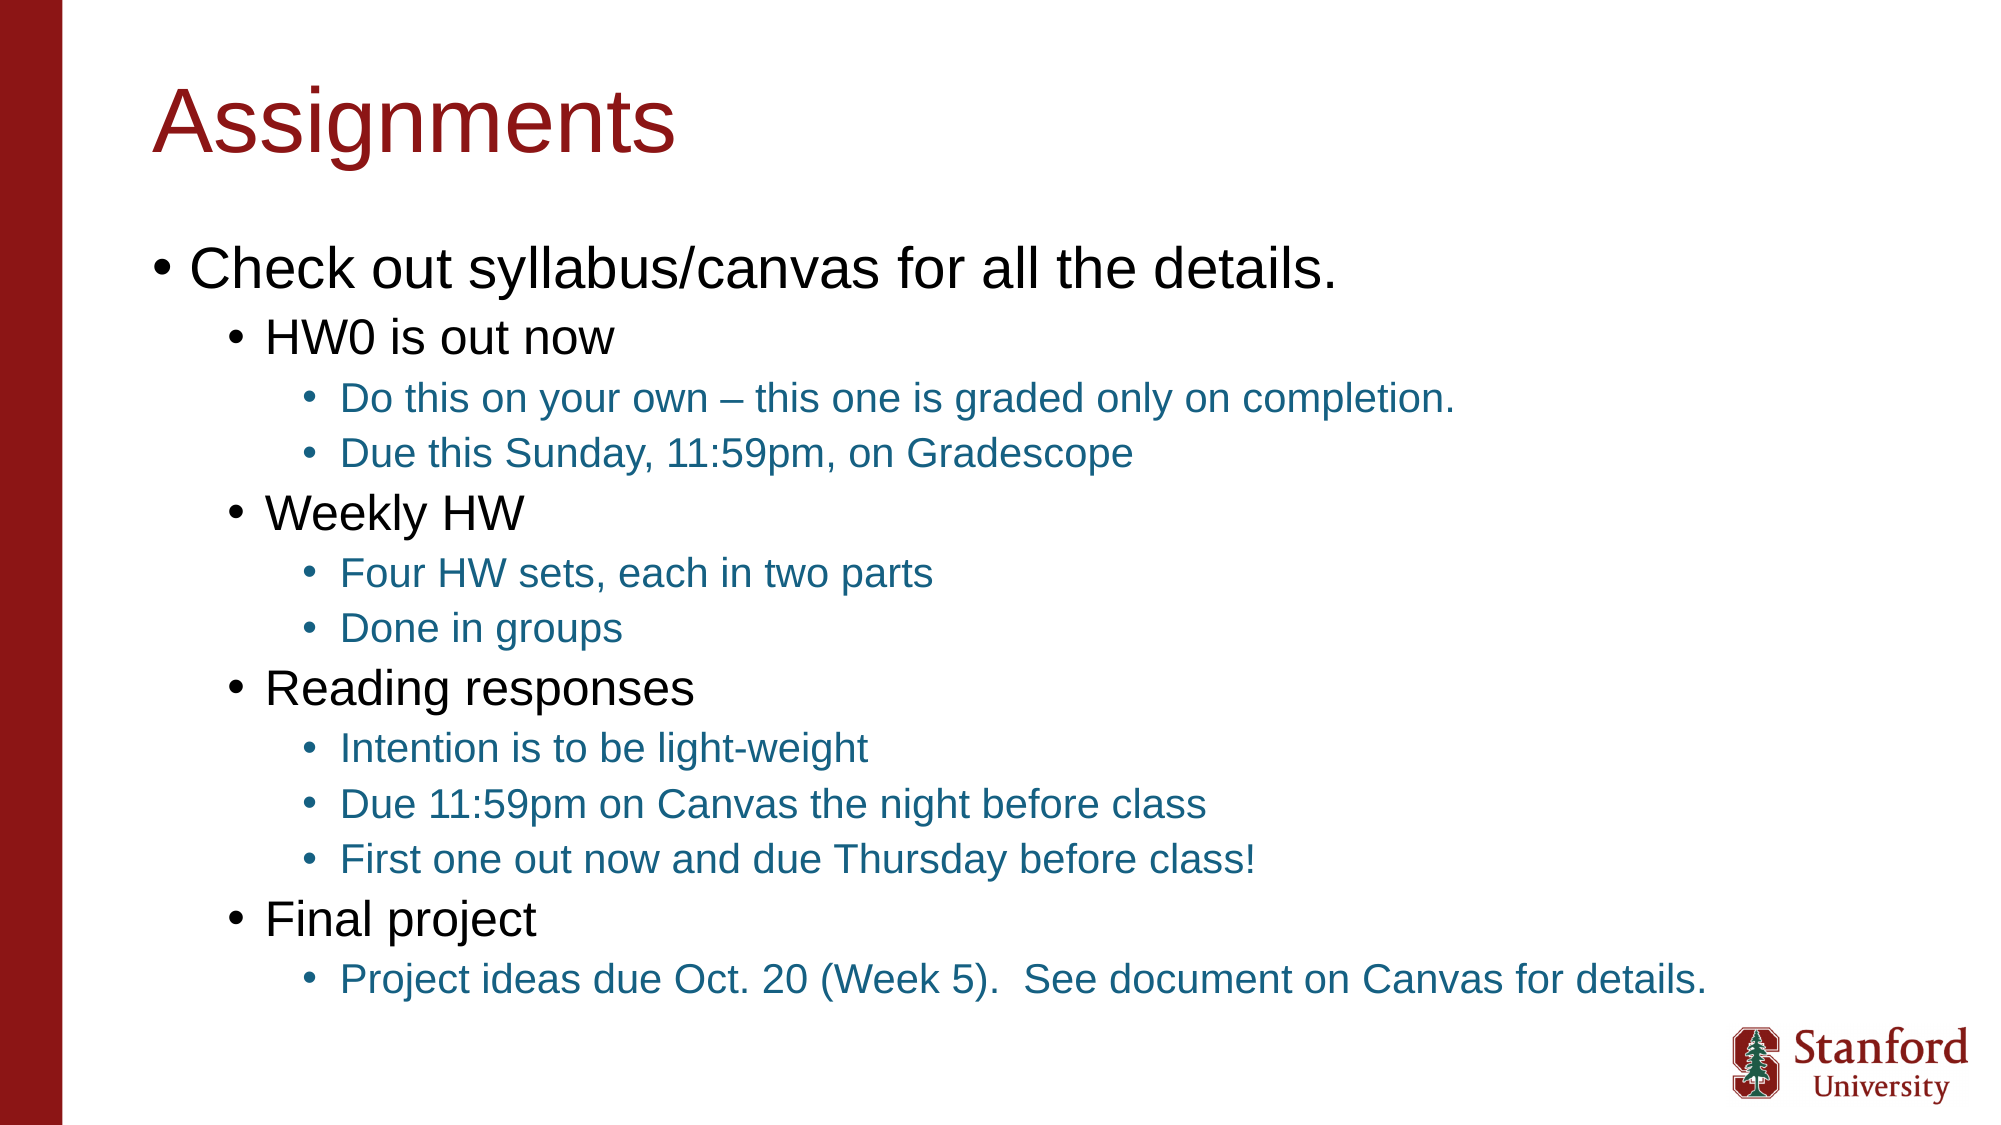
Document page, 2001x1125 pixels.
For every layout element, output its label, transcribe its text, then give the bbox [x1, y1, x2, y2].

list Check out syllabus/canvas for all the details. HW0 is out now Do this on your own – this one is graded only on completion. Due this Sunday, 11:59pm, on Gradescope Weekly HW Four HW sets, each in two parts Done in groups Reading responses Intention is to be light-weight Due 11:59pm on Canvas the night before class First one out now and due Thursday before class! Final project Project ideas due Oct. 20 (Week 5). See document on Canvas for details. [137, 231, 1863, 1095]
title Assignments [137, 13, 1863, 231]
picture [1726, 1023, 1969, 1107]
